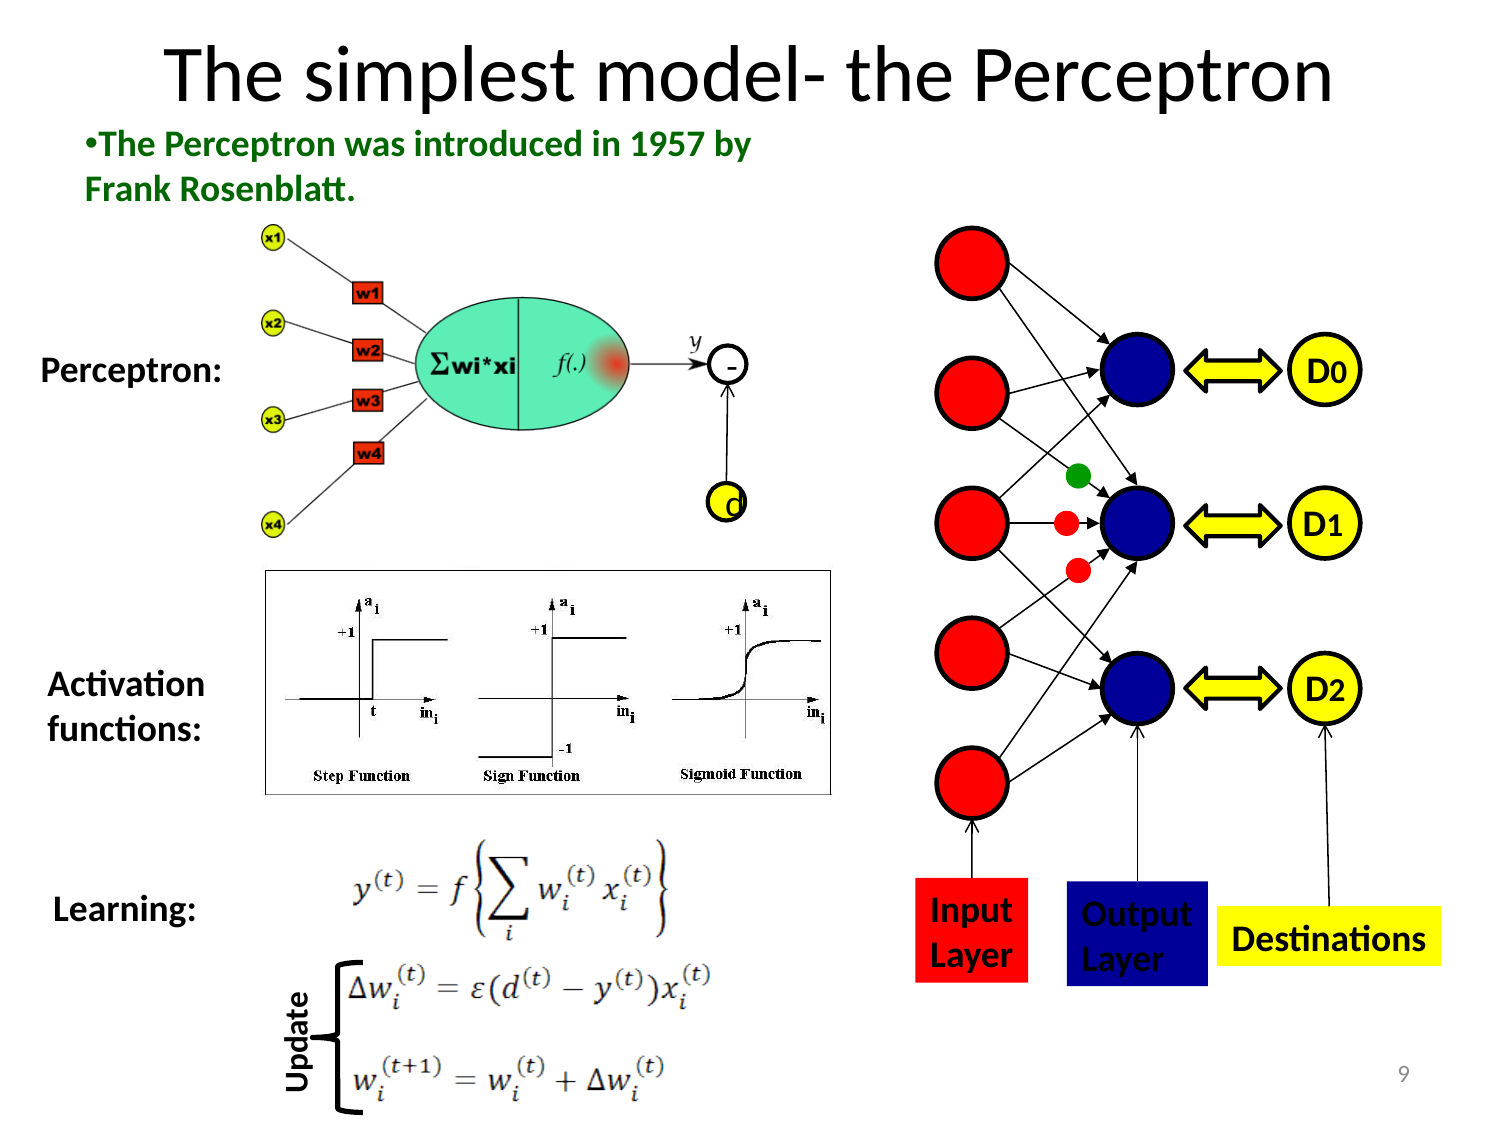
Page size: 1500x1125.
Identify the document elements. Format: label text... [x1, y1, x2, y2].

title The simplest model- the Perceptron [75, 1, 1425, 163]
text_box Perceptron: [25, 337, 238, 398]
slide_number 9 [1074, 1042, 1425, 1103]
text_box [260, 224, 747, 538]
picture [260, 564, 833, 801]
text_box Learning: [38, 876, 212, 936]
text_box The Perceptron was introduced in 1957 by Frank Rosenblatt. [70, 112, 821, 217]
text_box Activation functions: [32, 651, 221, 757]
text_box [914, 227, 1443, 988]
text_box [266, 838, 714, 1113]
